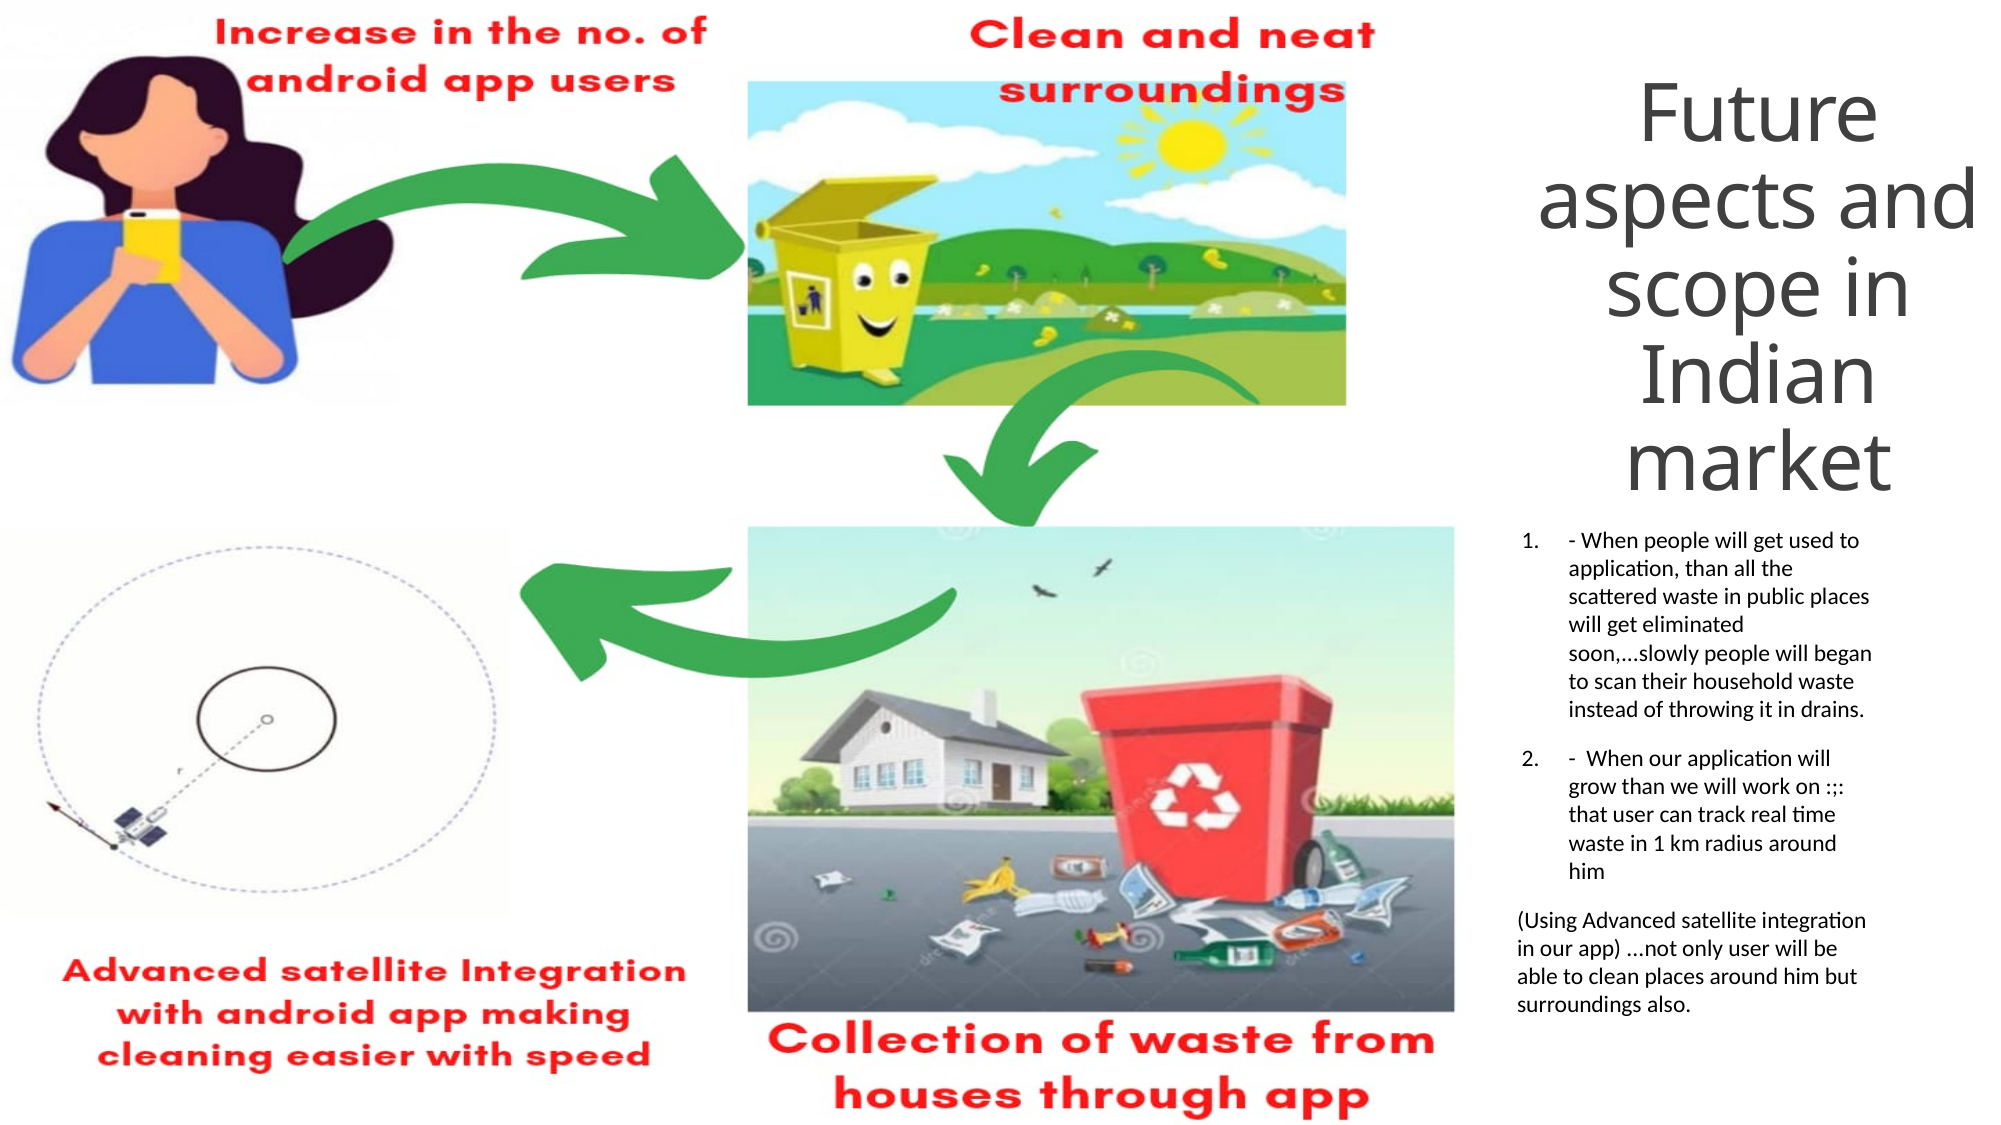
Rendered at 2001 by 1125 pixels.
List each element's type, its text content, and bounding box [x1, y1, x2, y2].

picture [0, 0, 1497, 1125]
list - When people will get used to application, than all the scattered waste in public places will get eliminated soon,...slowly people will began to scan their household waste instead of throwing it in drains. - When our application will grow than we will work on :;: that user can track real time waste in 1 km radius around him (Using Advanced satellite integration in our app) ...not only user will be able to clean places around him but surroundings also. [1517, 517, 1873, 1034]
title Future aspects and scope in Indian market [1517, 62, 2000, 518]
